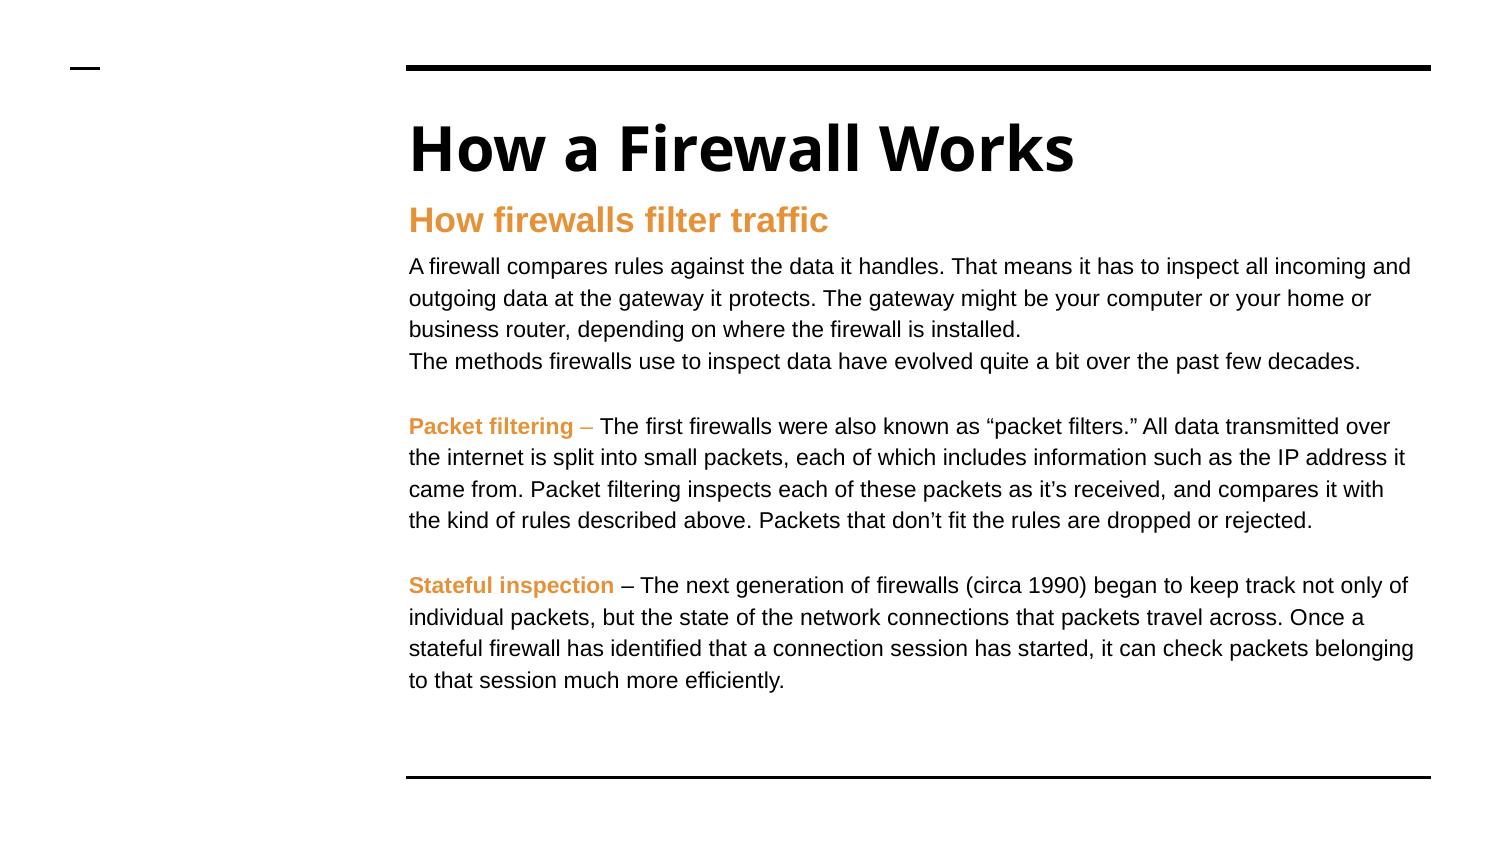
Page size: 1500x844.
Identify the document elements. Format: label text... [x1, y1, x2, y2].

title How a Firewall Works [393, 94, 1431, 175]
list How firewalls filter traffic A firewall compares rules against the data it handles. That means it has to inspect all incoming and outgoing data at the gateway it protects. The gateway might be your computer or your home or business router, depending on where the firewall is installed. The methods firewalls use to inspect data have evolved quite a bit over the past few decades. Packet filtering – The first firewalls were also known as “packet filters.” All data transmitted over the internet is split into small packets, each of which includes information such as the IP address it came from. Packet filtering inspects each of these packets as it’s received, and compares it with the kind of rules described above. Packets that don’t fit the rules are dropped or rejected. Stateful inspection – The next generation of firewalls (circa 1990) began to keep track not only of individual packets, but the state of the network connections that packets travel across. Once a stateful firewall has identified that a connection session has started, it can check packets belonging to that session much more efficiently. [393, 175, 1431, 786]
